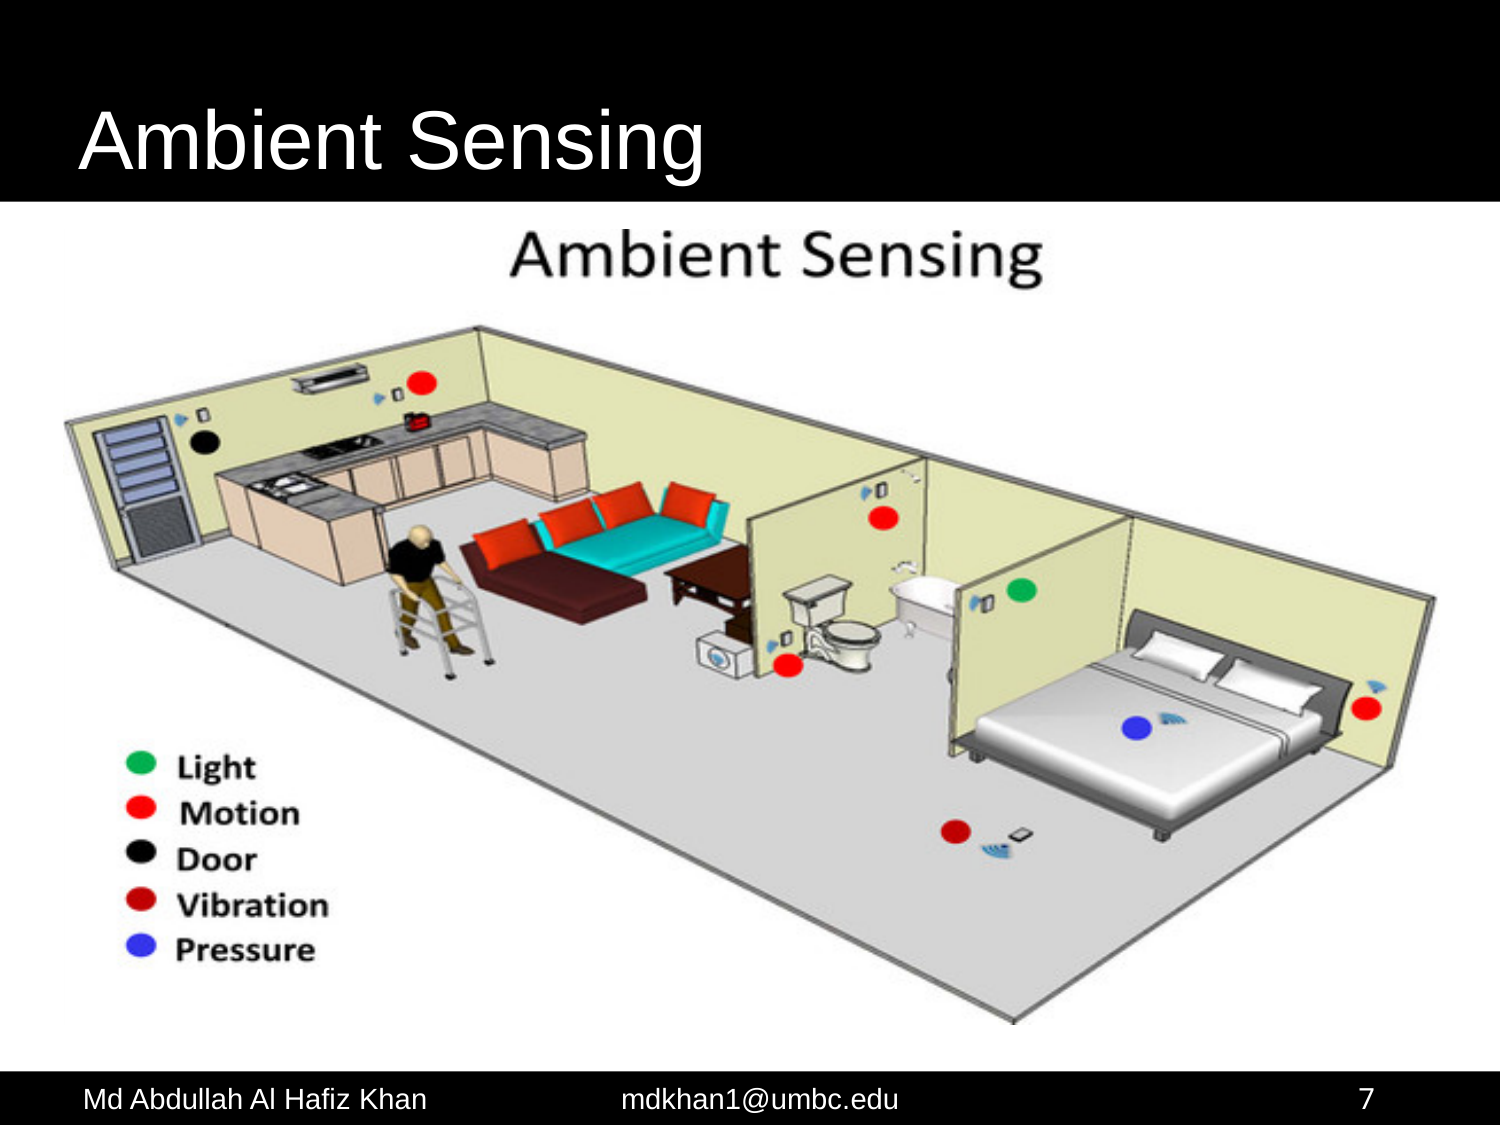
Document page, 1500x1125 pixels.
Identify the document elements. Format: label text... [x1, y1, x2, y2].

picture [62, 229, 1441, 1026]
title Ambient Sensing [62, 68, 1436, 194]
slide_number 7 [1294, 1073, 1439, 1118]
